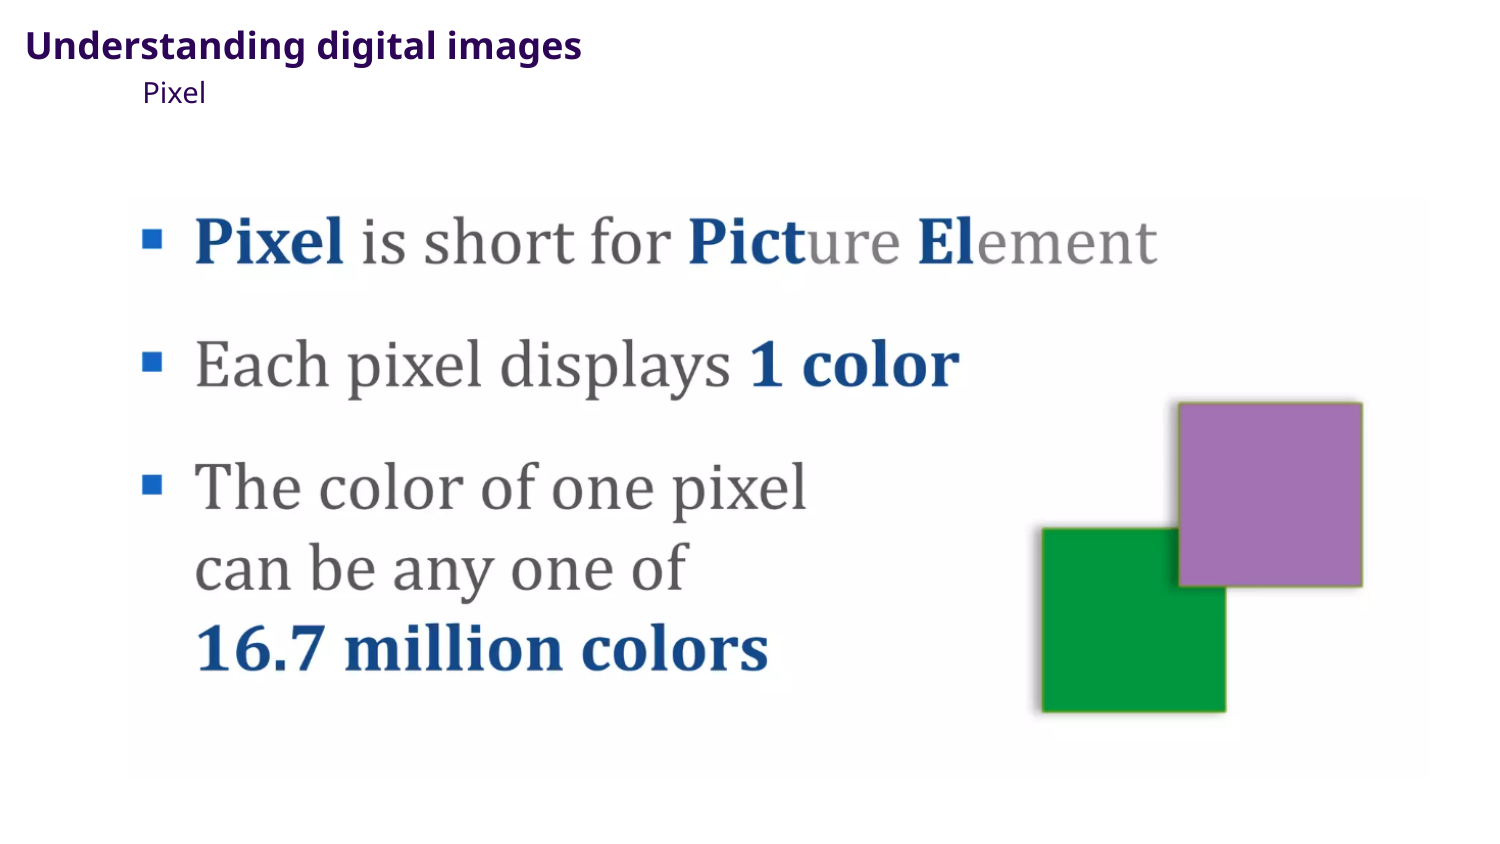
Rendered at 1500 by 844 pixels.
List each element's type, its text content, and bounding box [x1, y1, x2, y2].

text_box Understanding digital images [9, 9, 659, 82]
text_box Pixel [127, 66, 365, 117]
picture [127, 198, 1429, 778]
